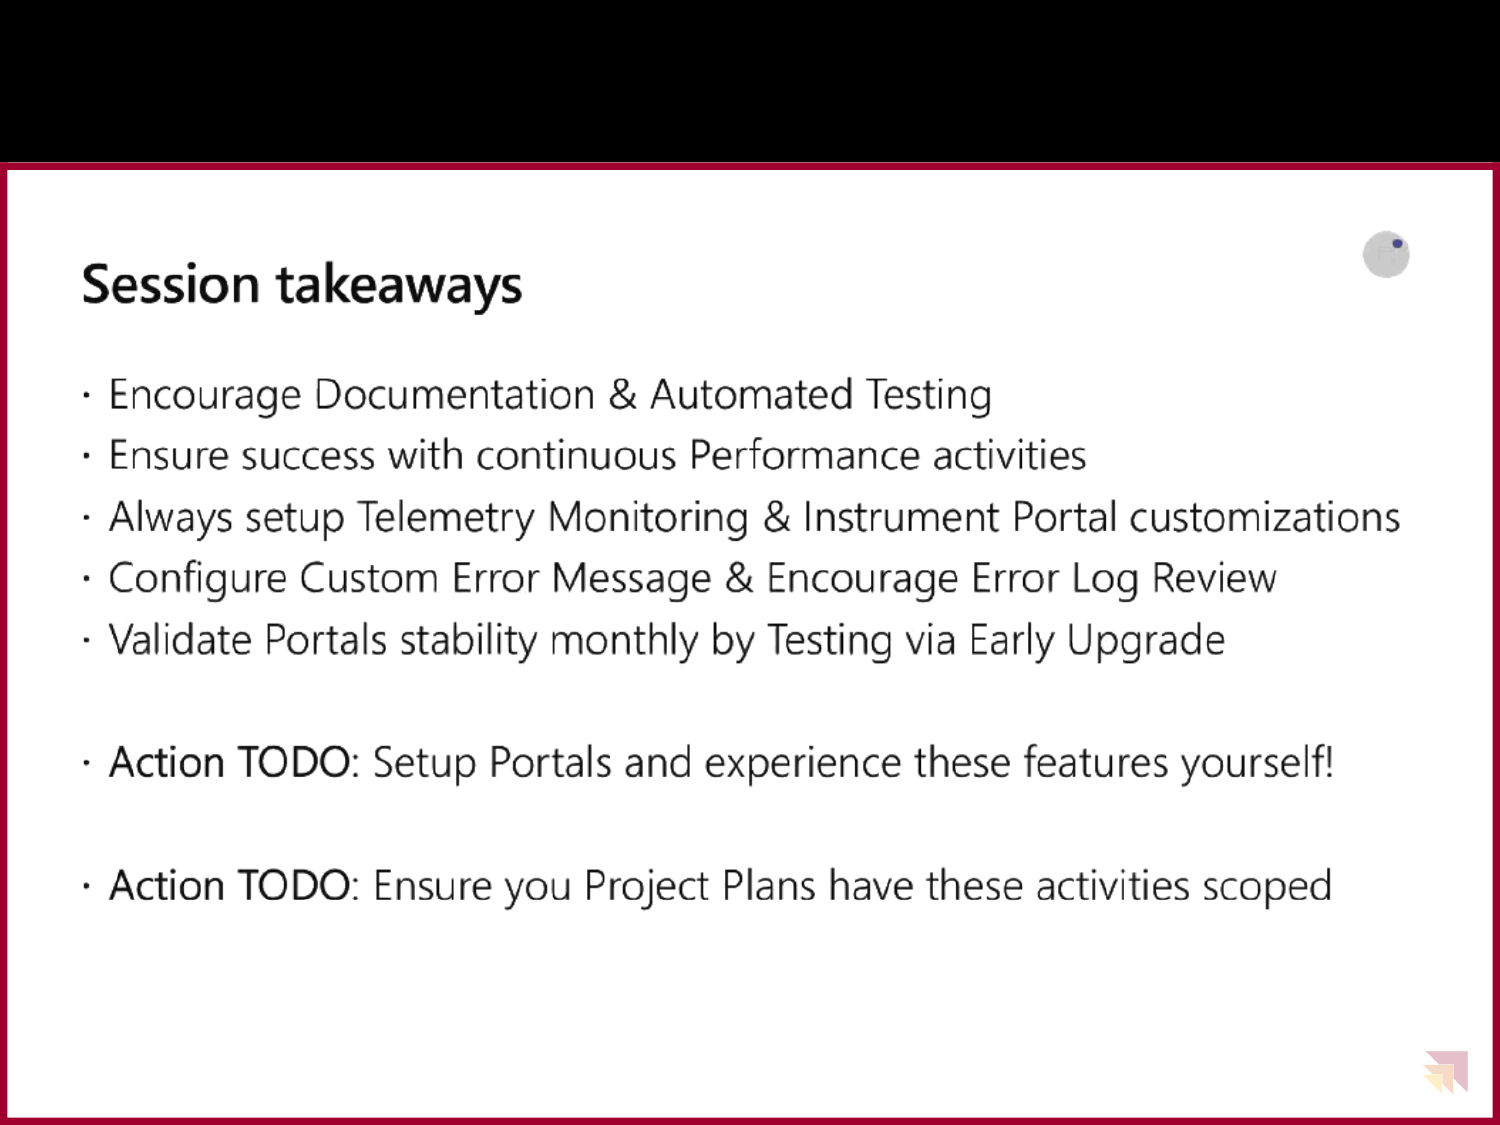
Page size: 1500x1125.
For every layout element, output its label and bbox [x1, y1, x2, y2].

picture [49, 224, 1426, 951]
